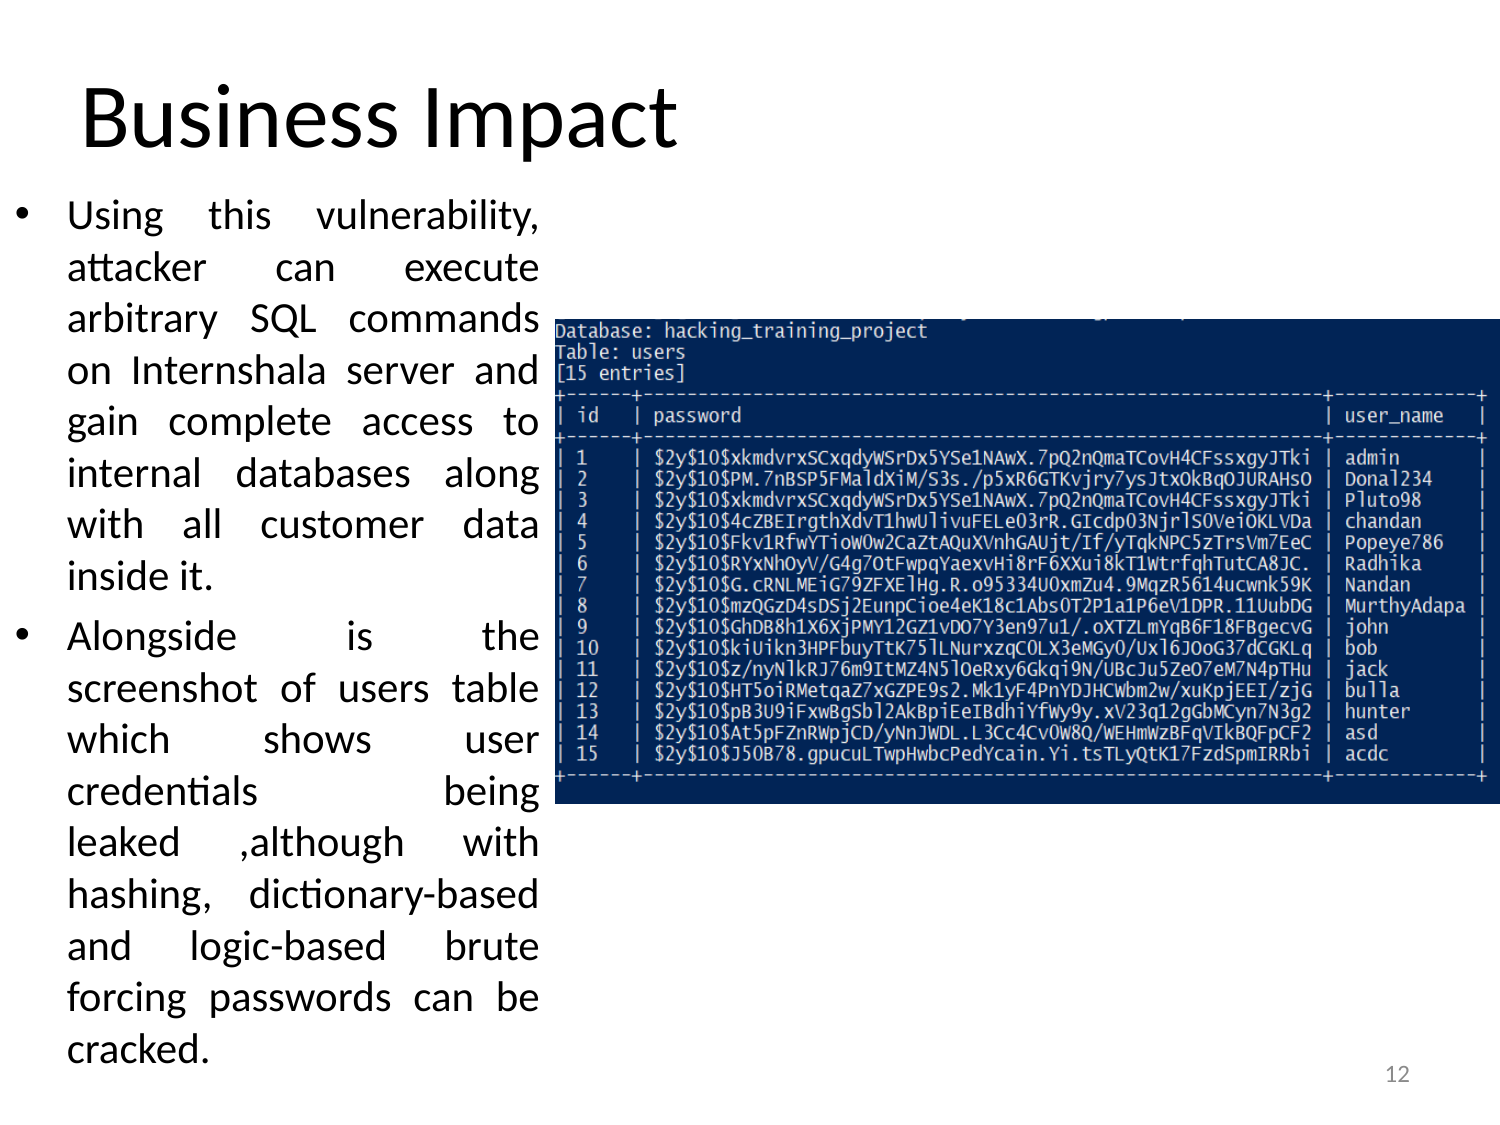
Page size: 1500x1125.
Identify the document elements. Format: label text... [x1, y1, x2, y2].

picture [554, 319, 1500, 804]
slide_number 12 [1074, 1042, 1425, 1103]
text_box Using this vulnerability, attacker can execute arbitrary SQL commands on Internshala server and gain complete access to internal databases along with all customer data inside it. Alongside is the screenshot of users table which shows user credentials being leaked ,although with hashing, dictionary-based and logic-based brute forcing passwords can be cracked. [0, 179, 555, 1094]
text_box Business Impact [0, 47, 834, 174]
